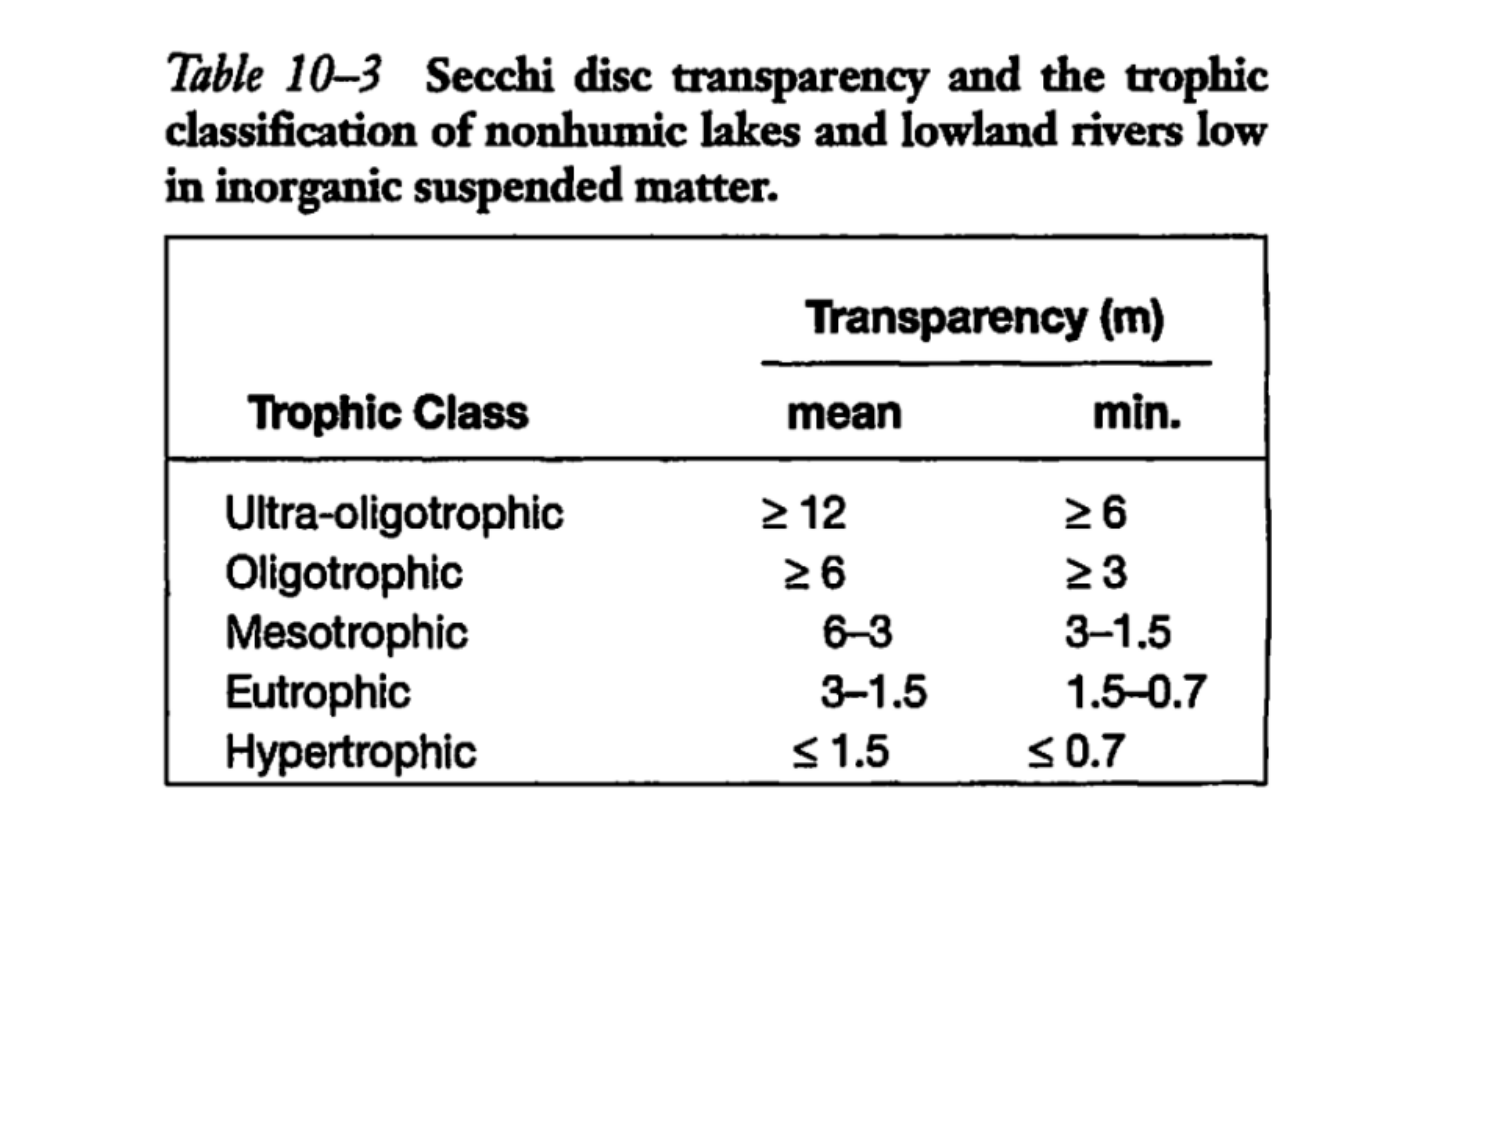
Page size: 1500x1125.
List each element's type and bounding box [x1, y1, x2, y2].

picture [122, 24, 1308, 808]
